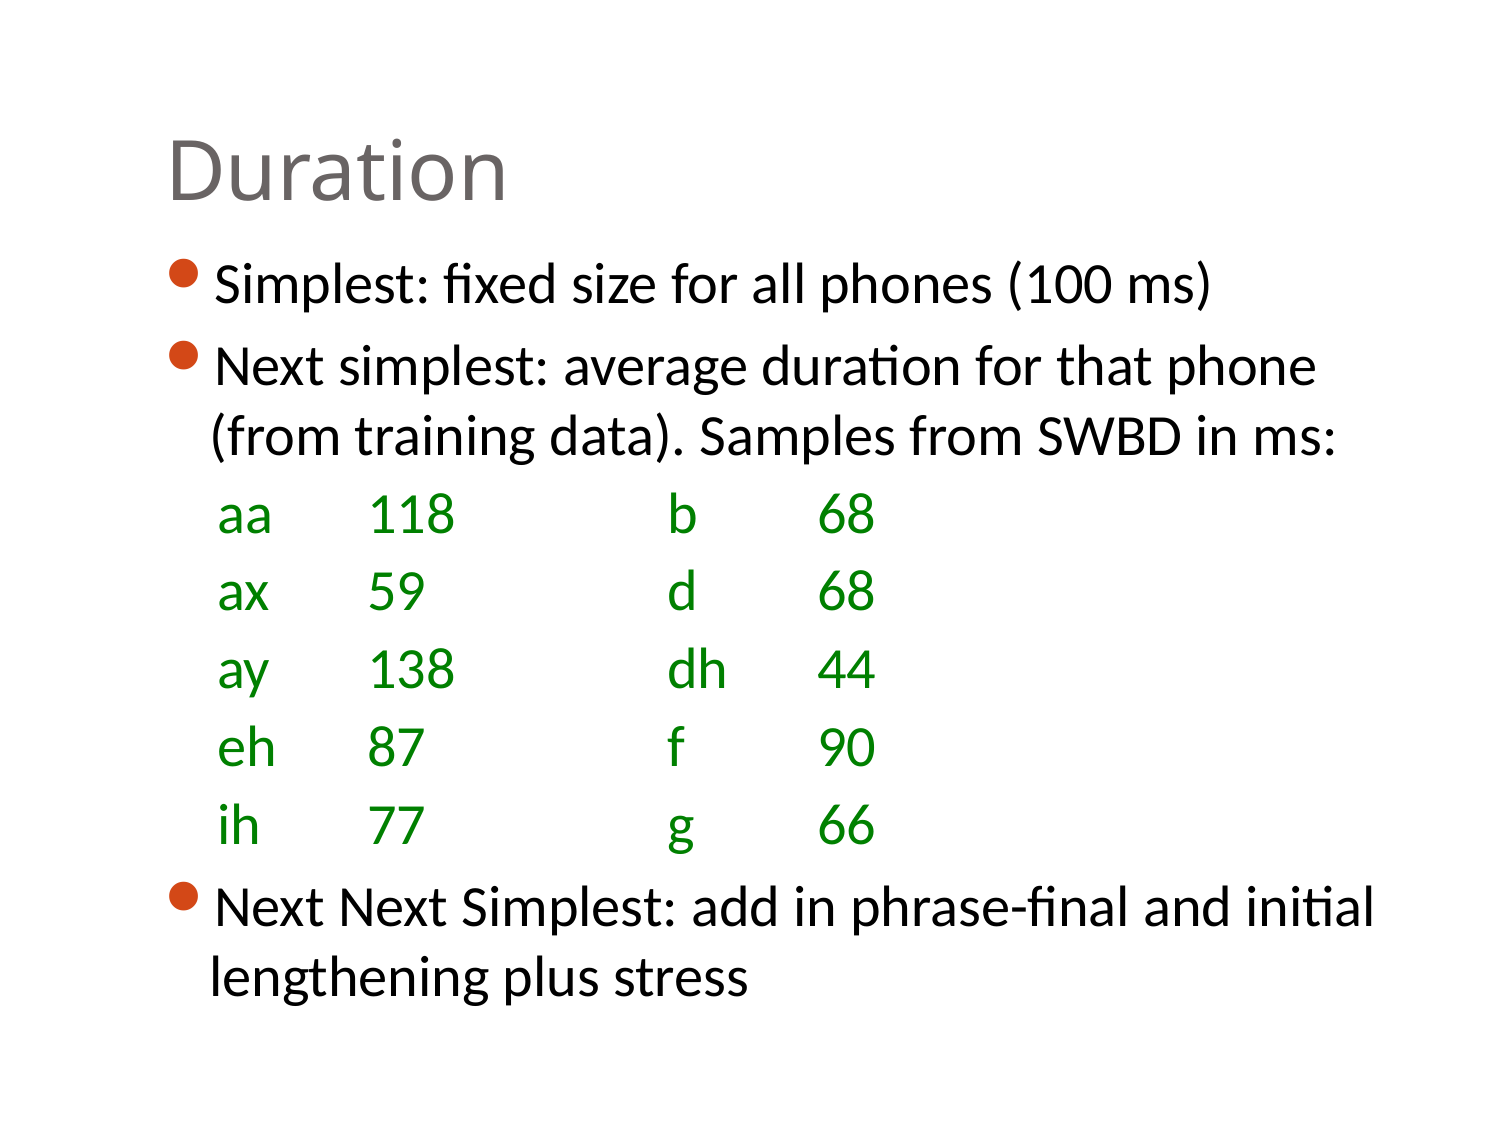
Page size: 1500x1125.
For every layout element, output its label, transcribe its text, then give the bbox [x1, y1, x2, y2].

title Duration [149, 44, 1426, 233]
list Simplest: fixed size for all phones (100 ms) Next simplest: average duration for that phone (from training data). Samples from SWBD in ms: aa 118 b 68 ax 59 d 68 ay 138 dh 44 eh 87 f 90 ih 77 g 66 Next Next Simplest: add in phrase-final and initial lengthening plus stress [149, 237, 1426, 988]
